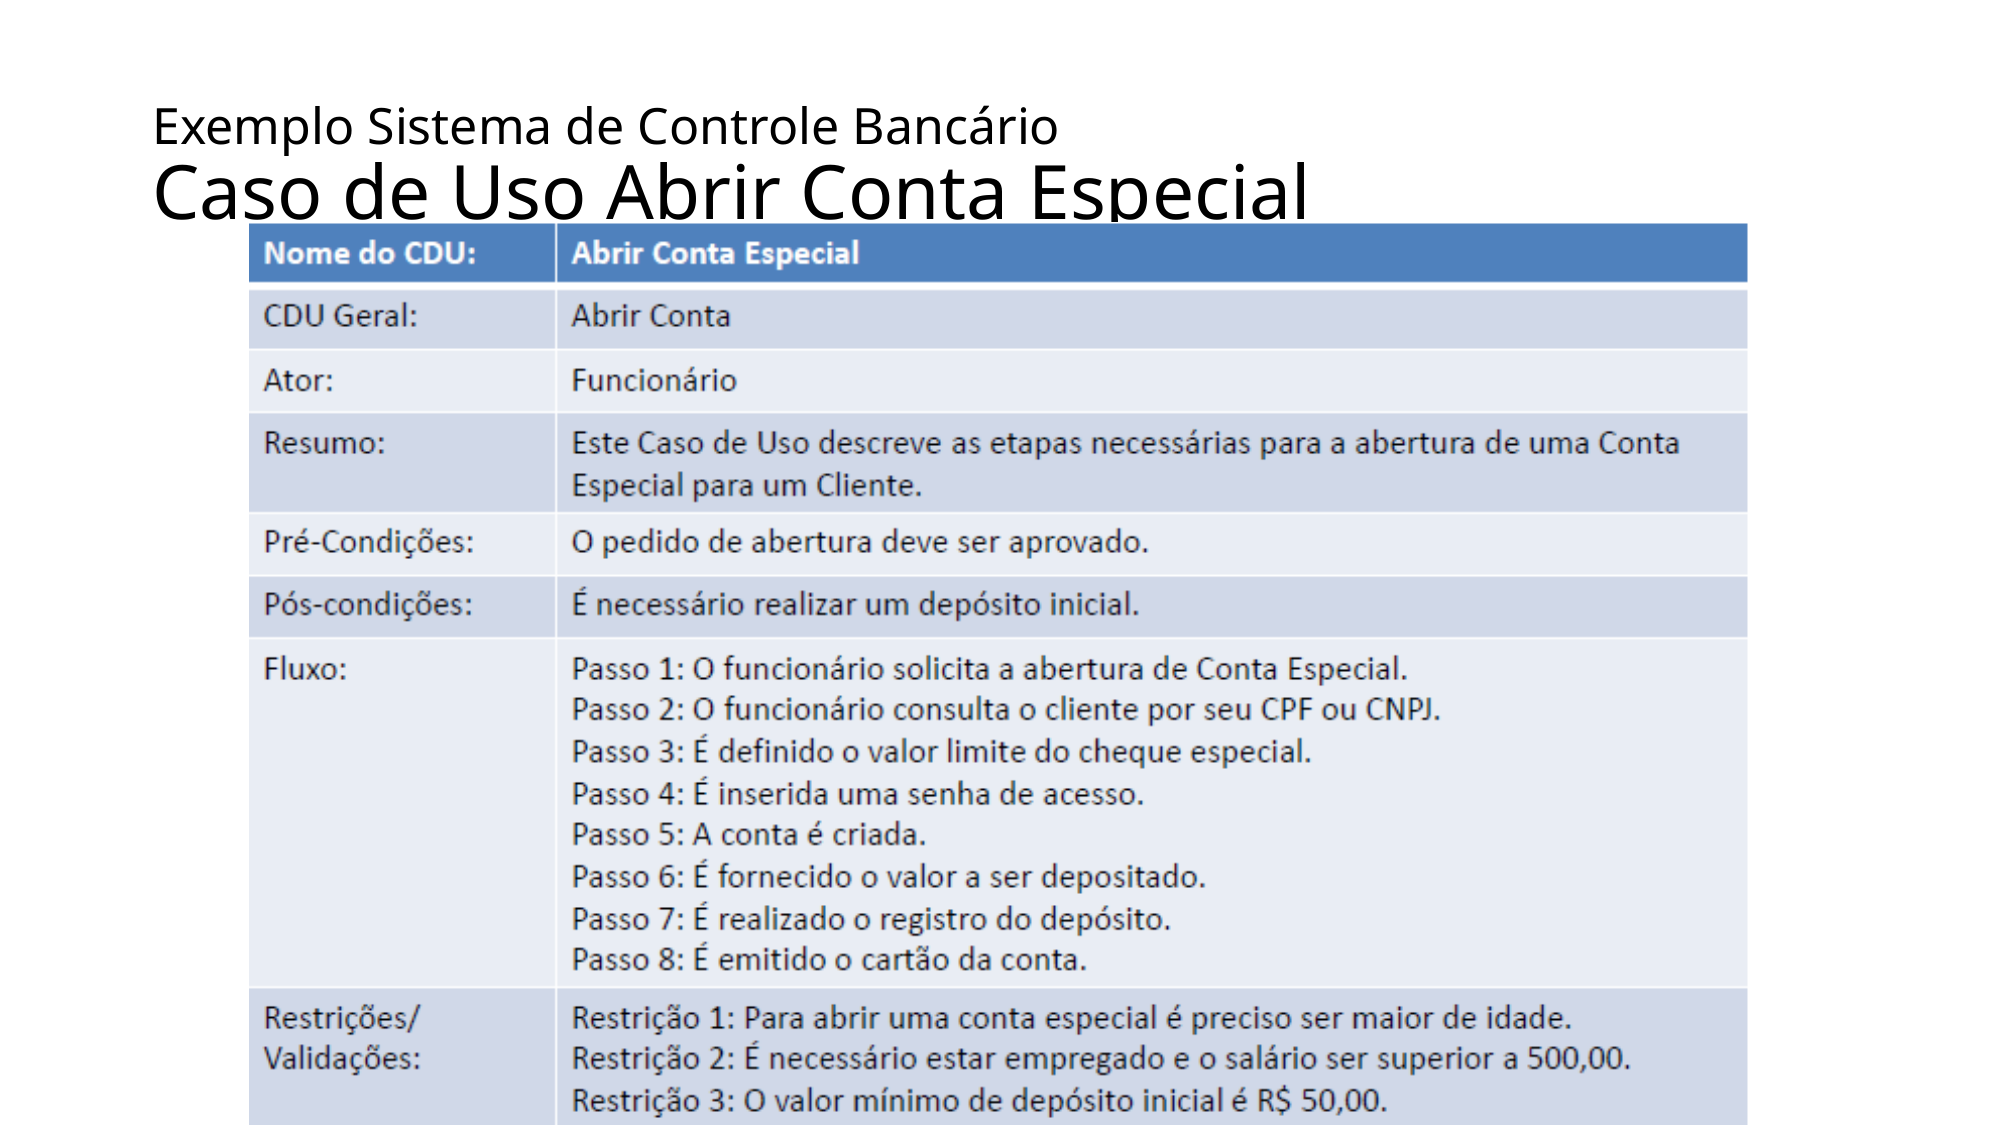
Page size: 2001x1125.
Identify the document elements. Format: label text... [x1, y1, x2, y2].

title Exemplo Sistema de Controle Bancário Caso de Uso Abrir Conta Especial [137, 59, 1863, 278]
picture [249, 222, 1750, 1125]
